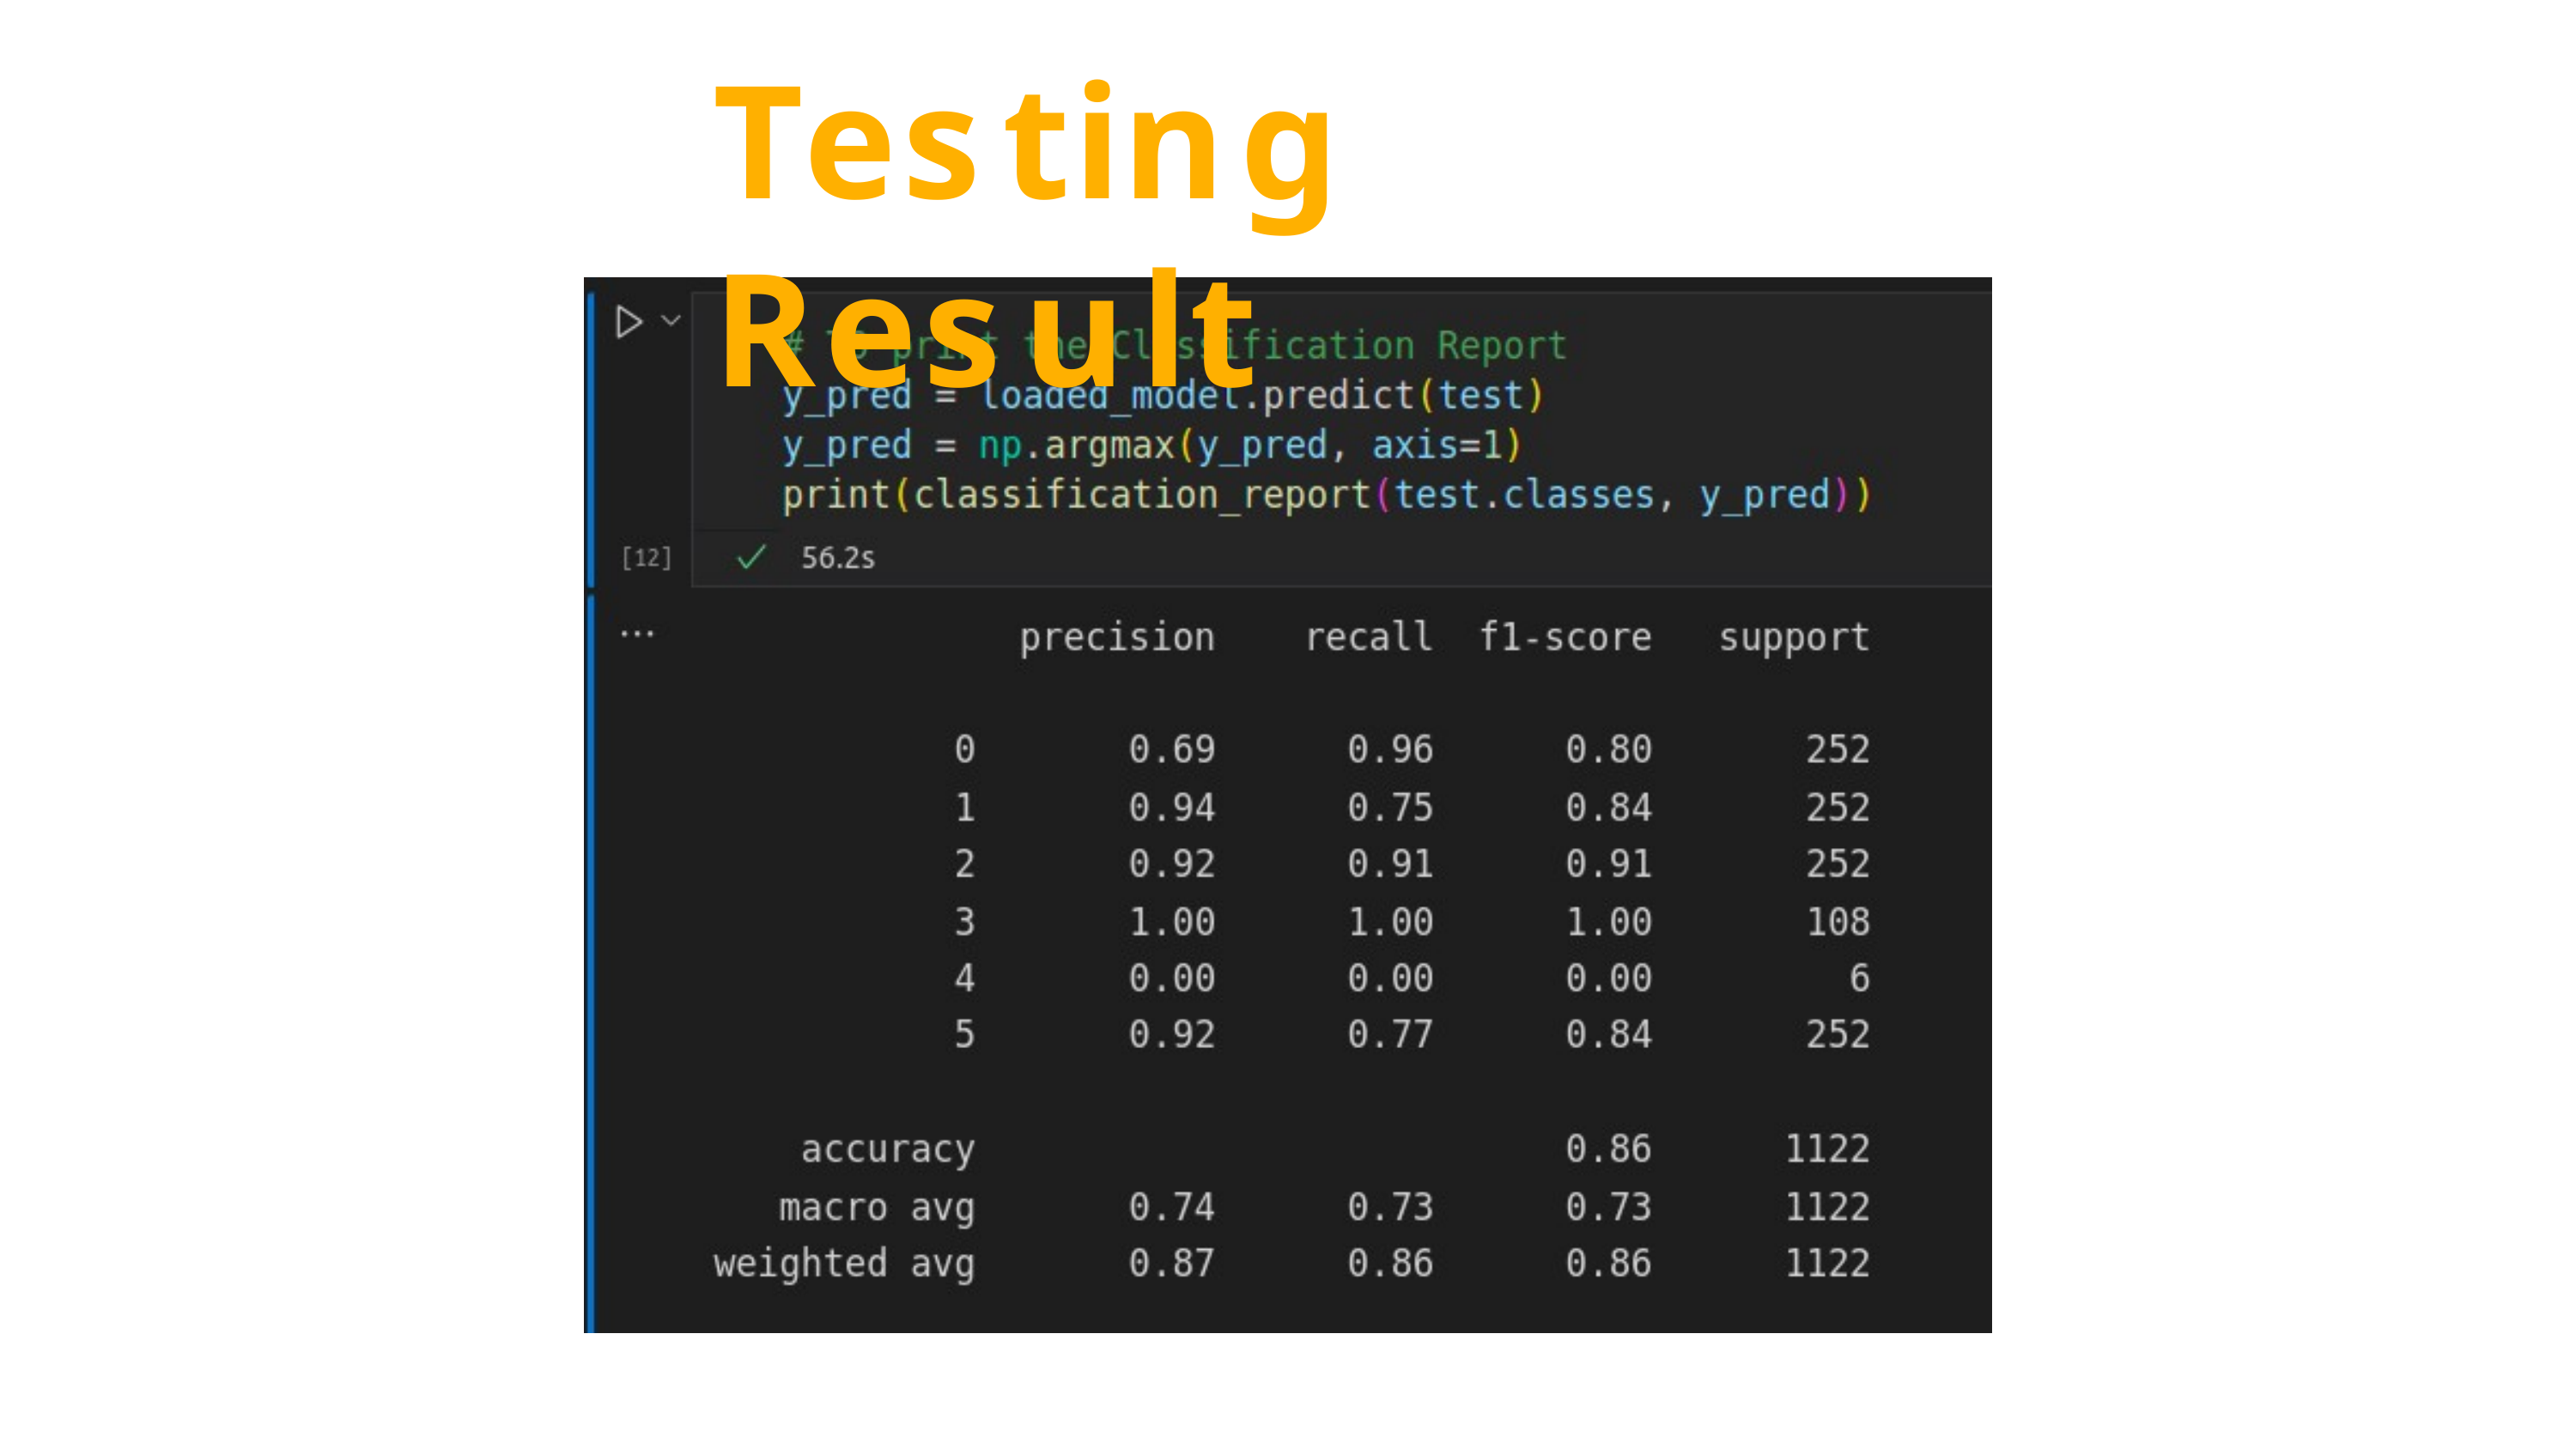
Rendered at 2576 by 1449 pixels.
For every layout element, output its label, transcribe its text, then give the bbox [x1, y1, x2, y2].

picture [584, 276, 1992, 1334]
title Testing Result [711, 40, 1865, 275]
